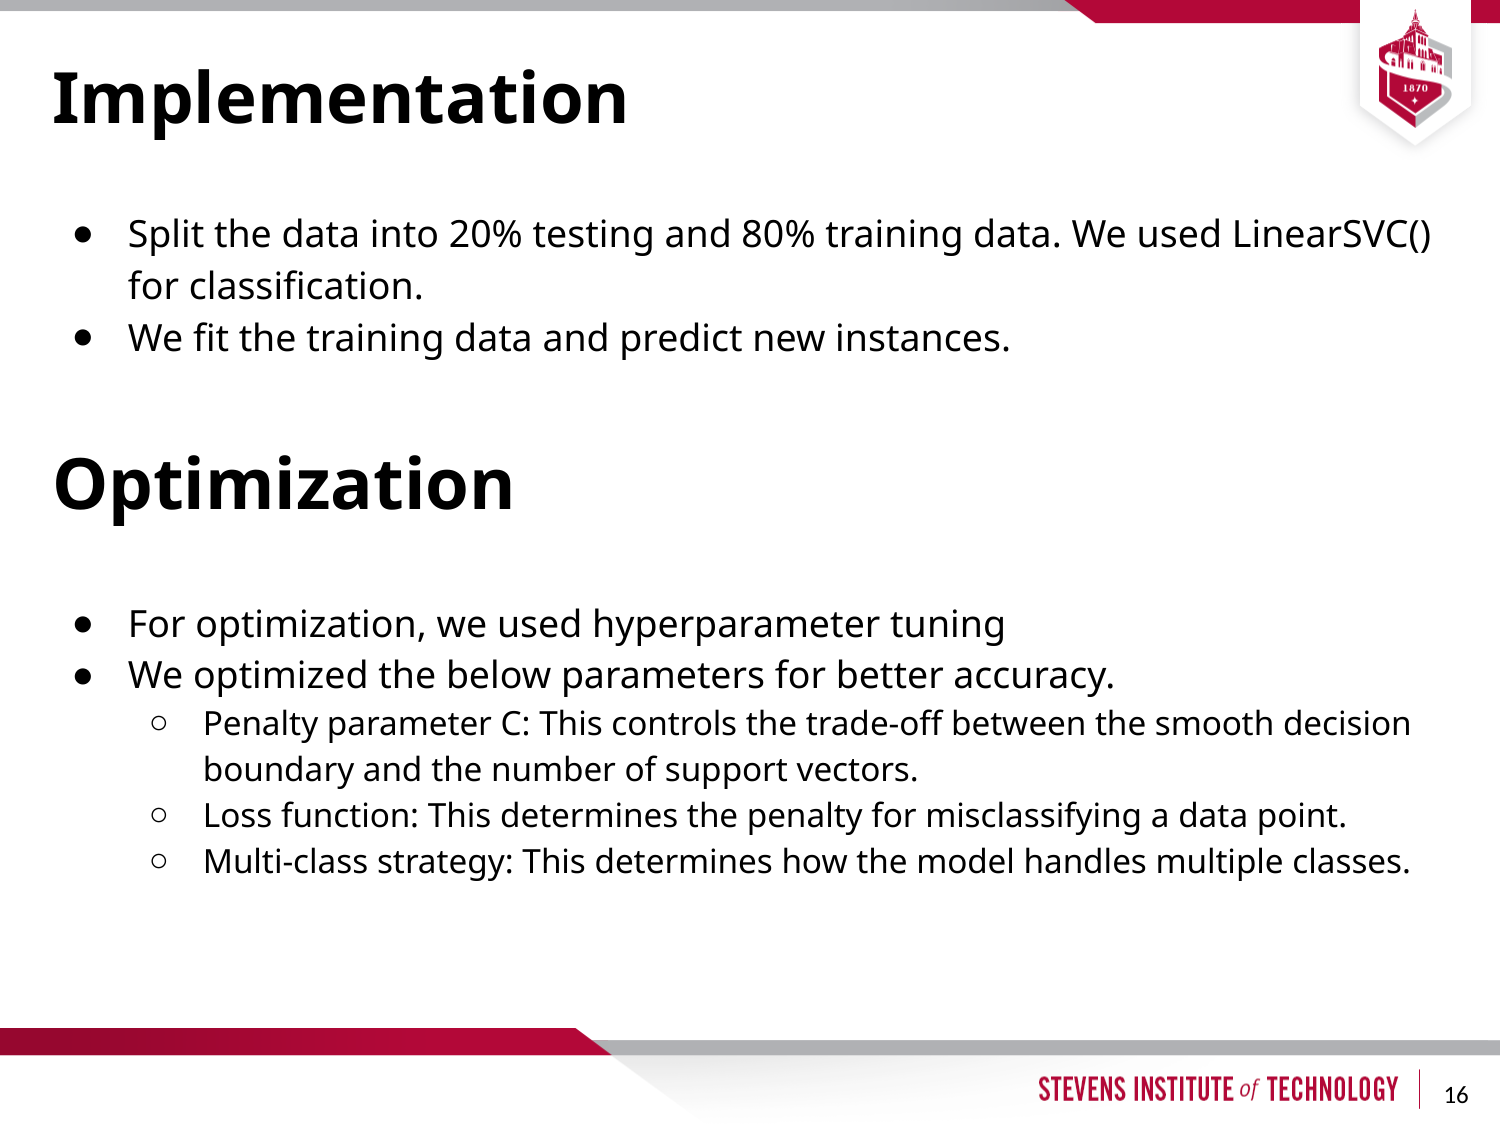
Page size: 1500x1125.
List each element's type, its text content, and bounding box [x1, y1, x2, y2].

slide_number 16 [1428, 1071, 1490, 1108]
picture [0, 1028, 1500, 1125]
list Split the data into 20% testing and 80% training data. We used LinearSVC() for classification. We fit the training data and predict new instances. [37, 195, 1463, 432]
title Implementation [37, 45, 1338, 157]
list For optimization, we used hyperparameter tuning We optimized the below parameters for better accuracy. Penalty parameter C: This controls the trade-off between the smooth decision boundary and the number of support vectors. Loss function: This determines the penalty for misclassifying a data point. Multi-class strategy: This determines how the model handles multiple classes. [37, 578, 1463, 925]
picture [0, 0, 1500, 160]
title Optimization [37, 431, 1338, 543]
